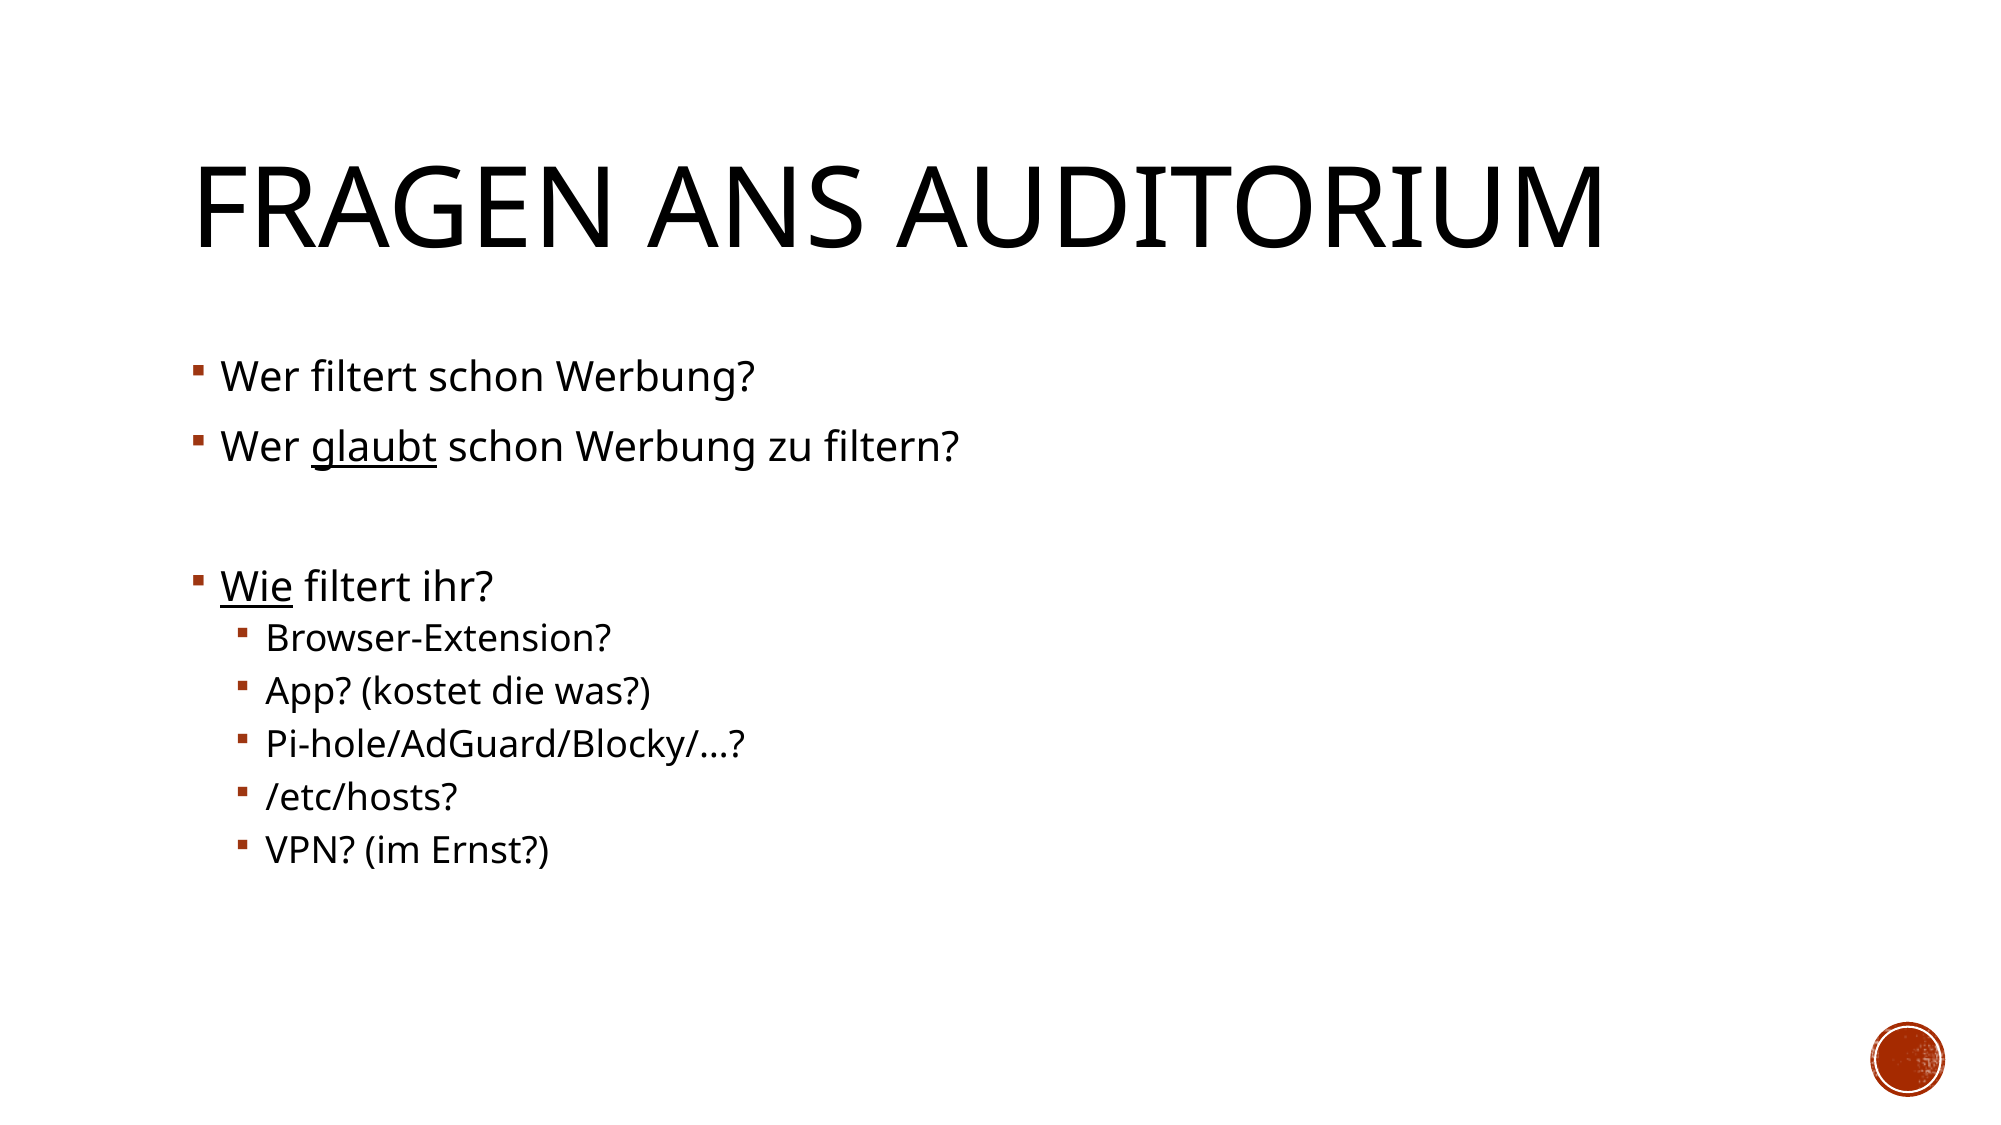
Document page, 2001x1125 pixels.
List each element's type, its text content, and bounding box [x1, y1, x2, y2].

title Fragen ans auditorium [175, 79, 1826, 344]
list Wer filtert schon Werbung? Wer glaubt schon Werbung zu filtern? Wie filtert ihr? Browser-Extension? App? (kostet die was?) Pi-hole/AdGuard/Blocky/…? /etc/hosts? VPN? (im Ernst?) [175, 348, 1826, 1013]
